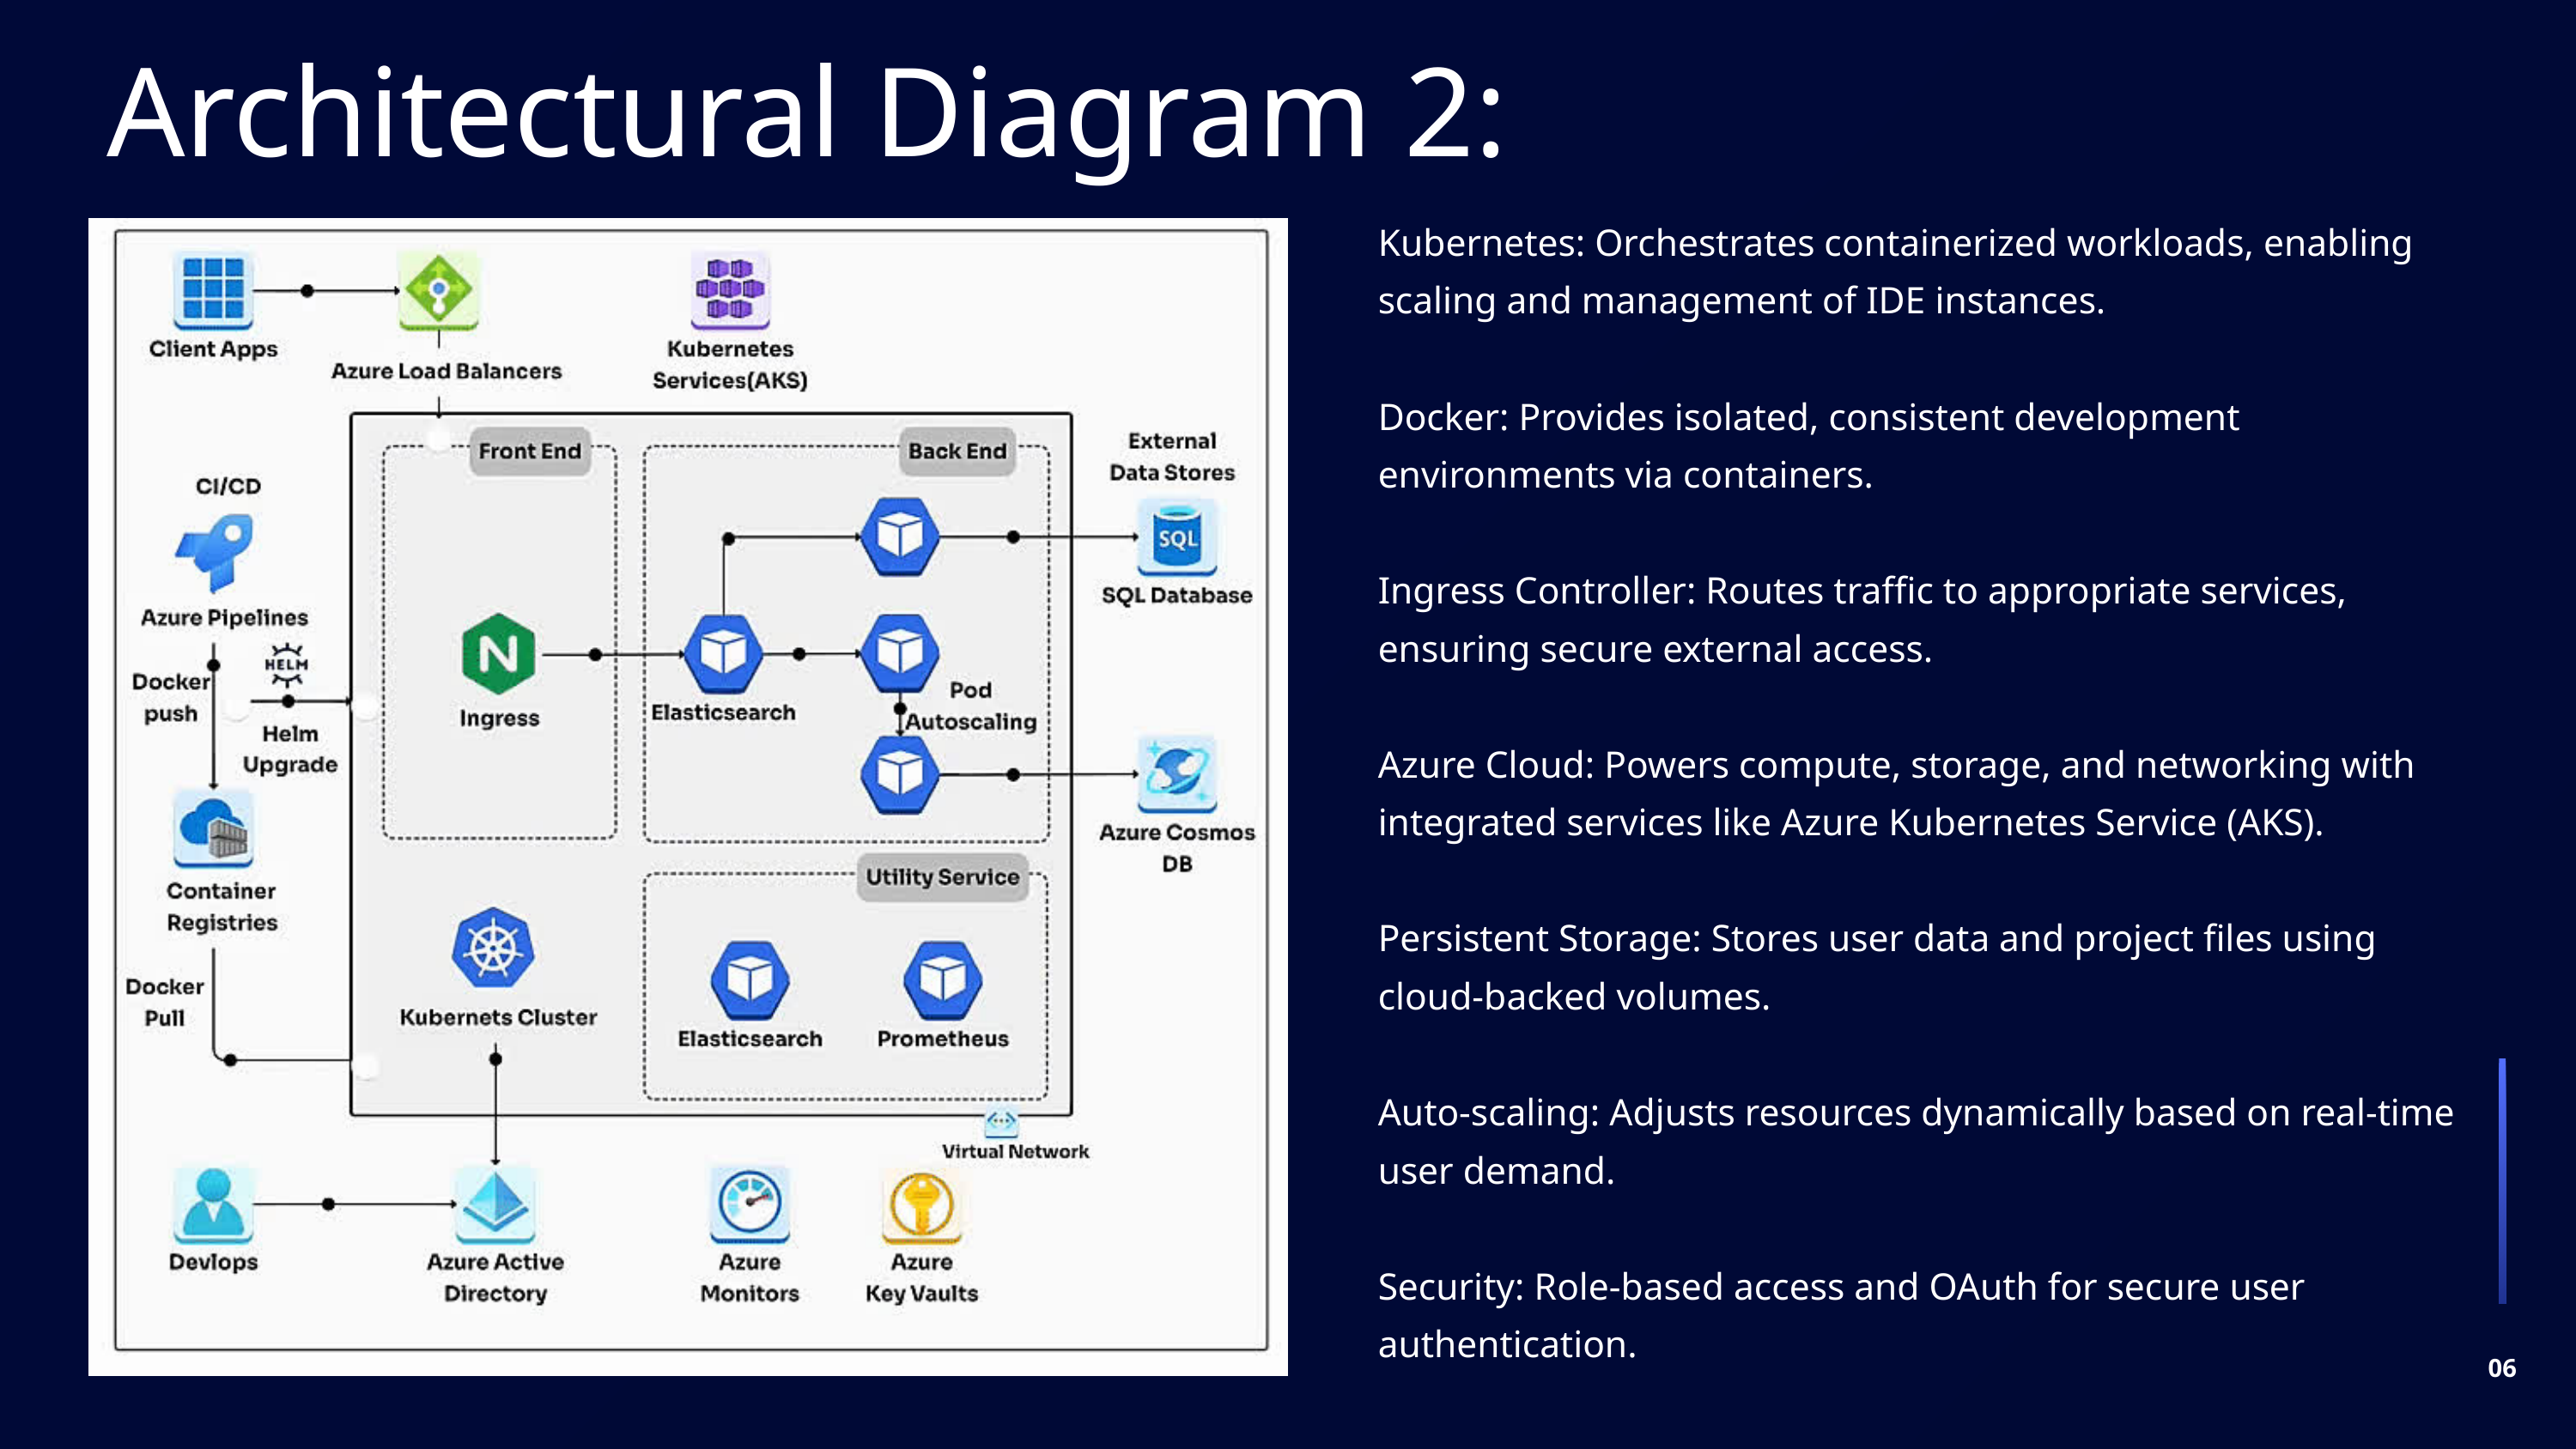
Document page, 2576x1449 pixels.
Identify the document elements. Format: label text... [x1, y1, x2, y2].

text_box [2499, 1058, 2506, 1304]
text_box 06 [2464, 1347, 2542, 1383]
text_box Architectural Diagram 2: [88, 9, 1527, 182]
text_box Kubernetes: Orchestrates containerized workloads, enabling scaling and management of IDE instances. Docker: Provides isolated, consistent development environments via containers. Ingress Controller: Routes traffic to appropriate services, ensuring secure external access. Azure Cloud: Powers compute, storage, and networking with integrated services like Azure Kubernetes Service (AKS). Persistent Storage: Stores user data and project files using cloud-backed volumes. Auto-scaling: Adjusts resources dynamically based on real-time user demand. Security: Role-based access and OAuth for secure user authentication. [1377, 205, 2464, 1423]
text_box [88, 217, 1289, 1377]
